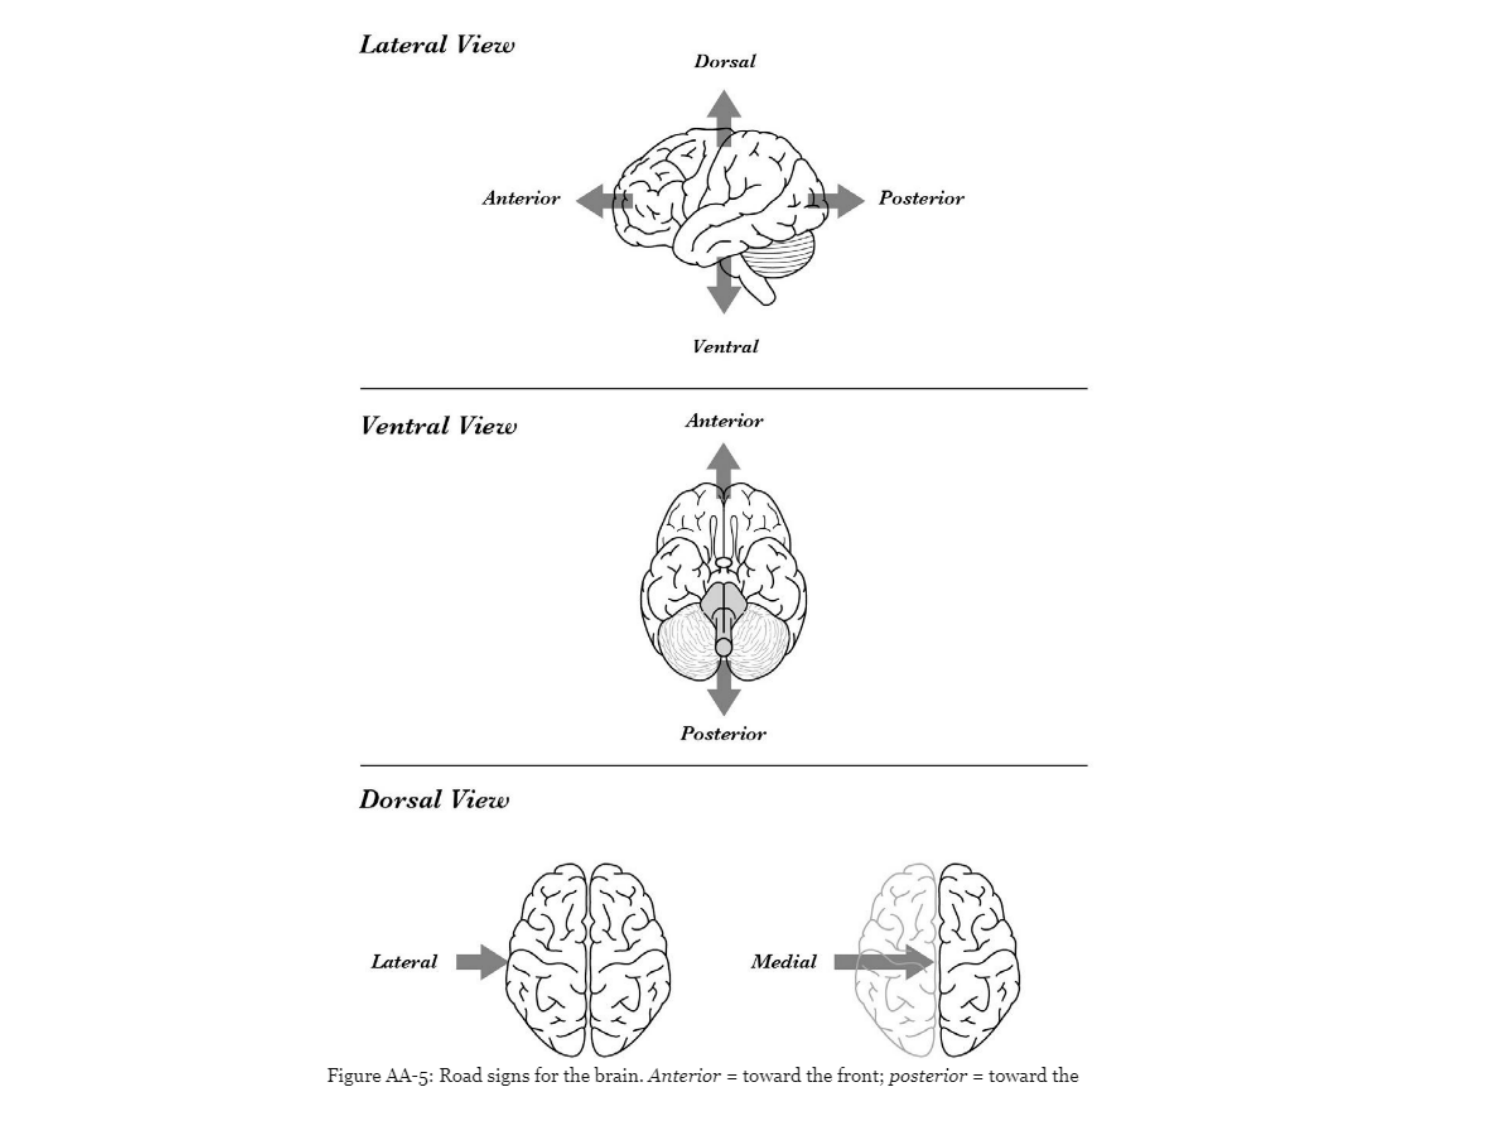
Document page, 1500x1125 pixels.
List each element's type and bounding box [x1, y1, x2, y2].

picture [287, 0, 1106, 1111]
